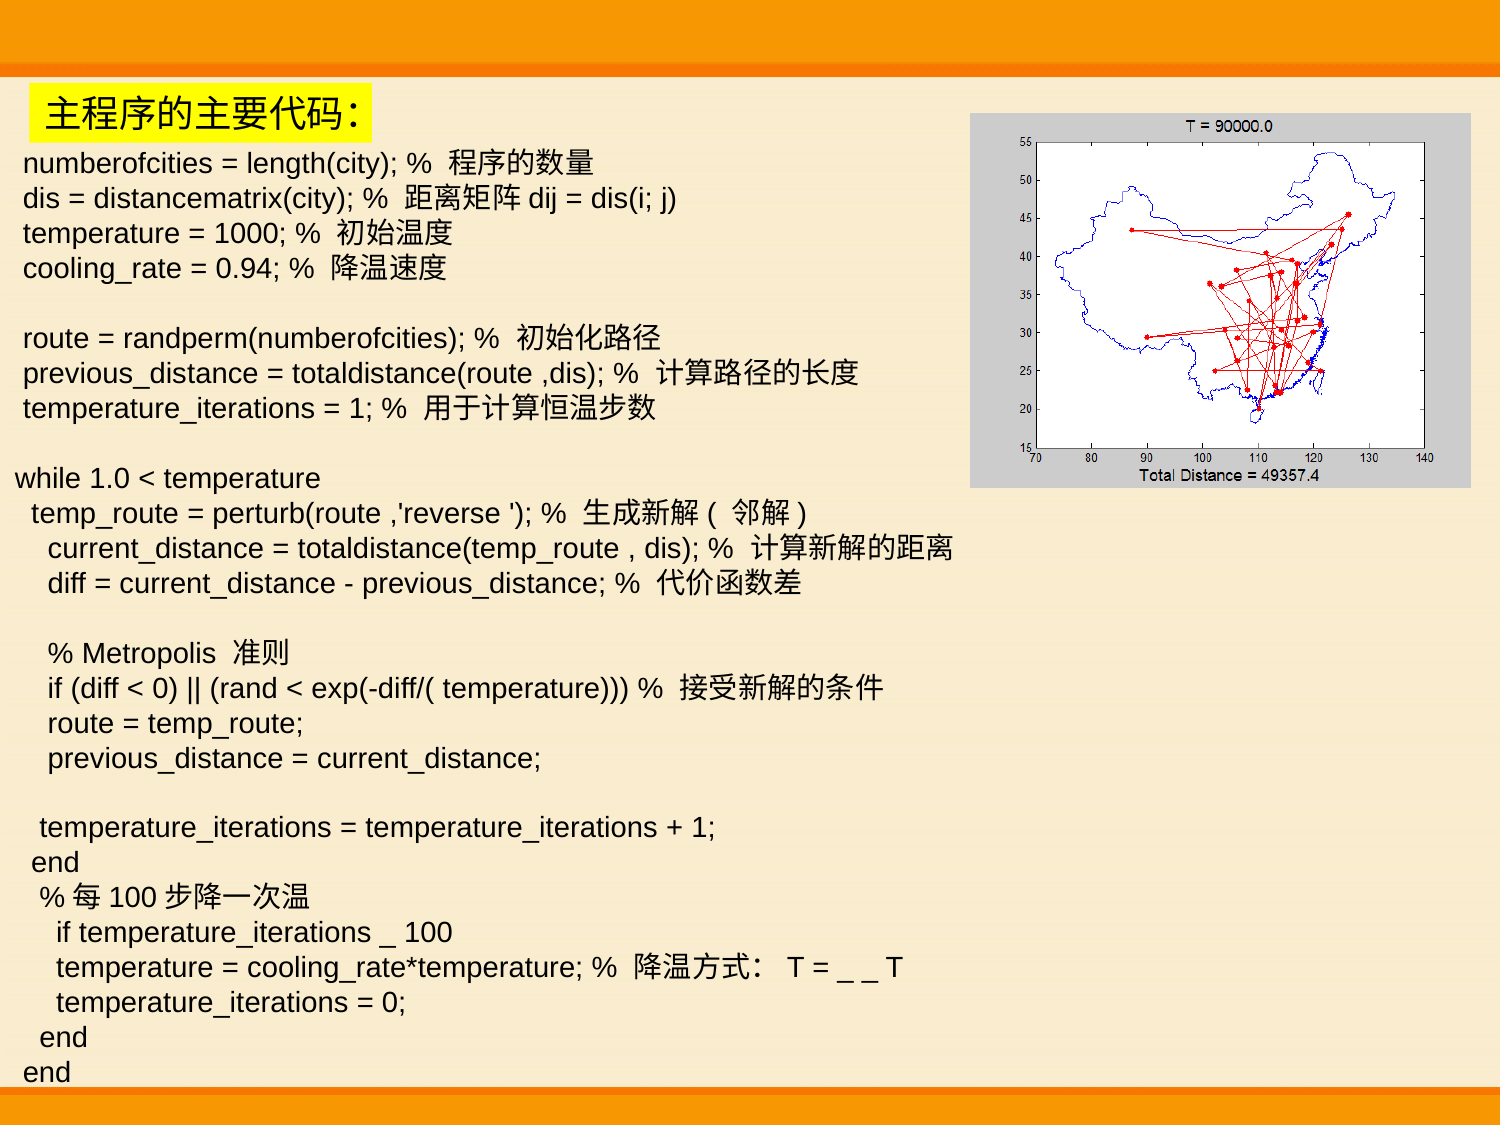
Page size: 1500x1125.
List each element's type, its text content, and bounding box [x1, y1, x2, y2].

picture [0, 0, 1500, 488]
text_box 主程序的主要代码： [29, 82, 372, 143]
picture [0, 1096, 1500, 1125]
text_box numberofcities = length(city); % 程序的数量 dis = distancematrix(city); % 距离矩阵dij = dis(i; j) temperature = 1000; % 初始温度 cooling_rate = 0.94; % 降温速度 route = randperm(numberofcities); % 初始化路径 previous_distance = totaldistance(route ,dis); % 计算路径的长度 temperature_iterations = 1; % 用于计算恒温步数 while 1.0 < temperature temp_route = perturb(route ,'reverse '); % 生成新解( 邻解) current_distance = totaldistance(temp_route , dis); % 计算新解的距离 diff = current_distance - previous_distance; % 代价函数差 % Metropolis 准则 if (diff < 0) || (rand < exp(-diff/( temperature))) % 接受新解的条件 route = temp_route; previous_distance = current_distance; temperature_iterations = temperature_iterations + 1; end %每100步降一次温 if temperature_iterations _ 100 temperature = cooling_rate*temperature; % 降温方式：T = _ _ T temperature_iterations = 0; end end [0, 137, 1500, 1096]
